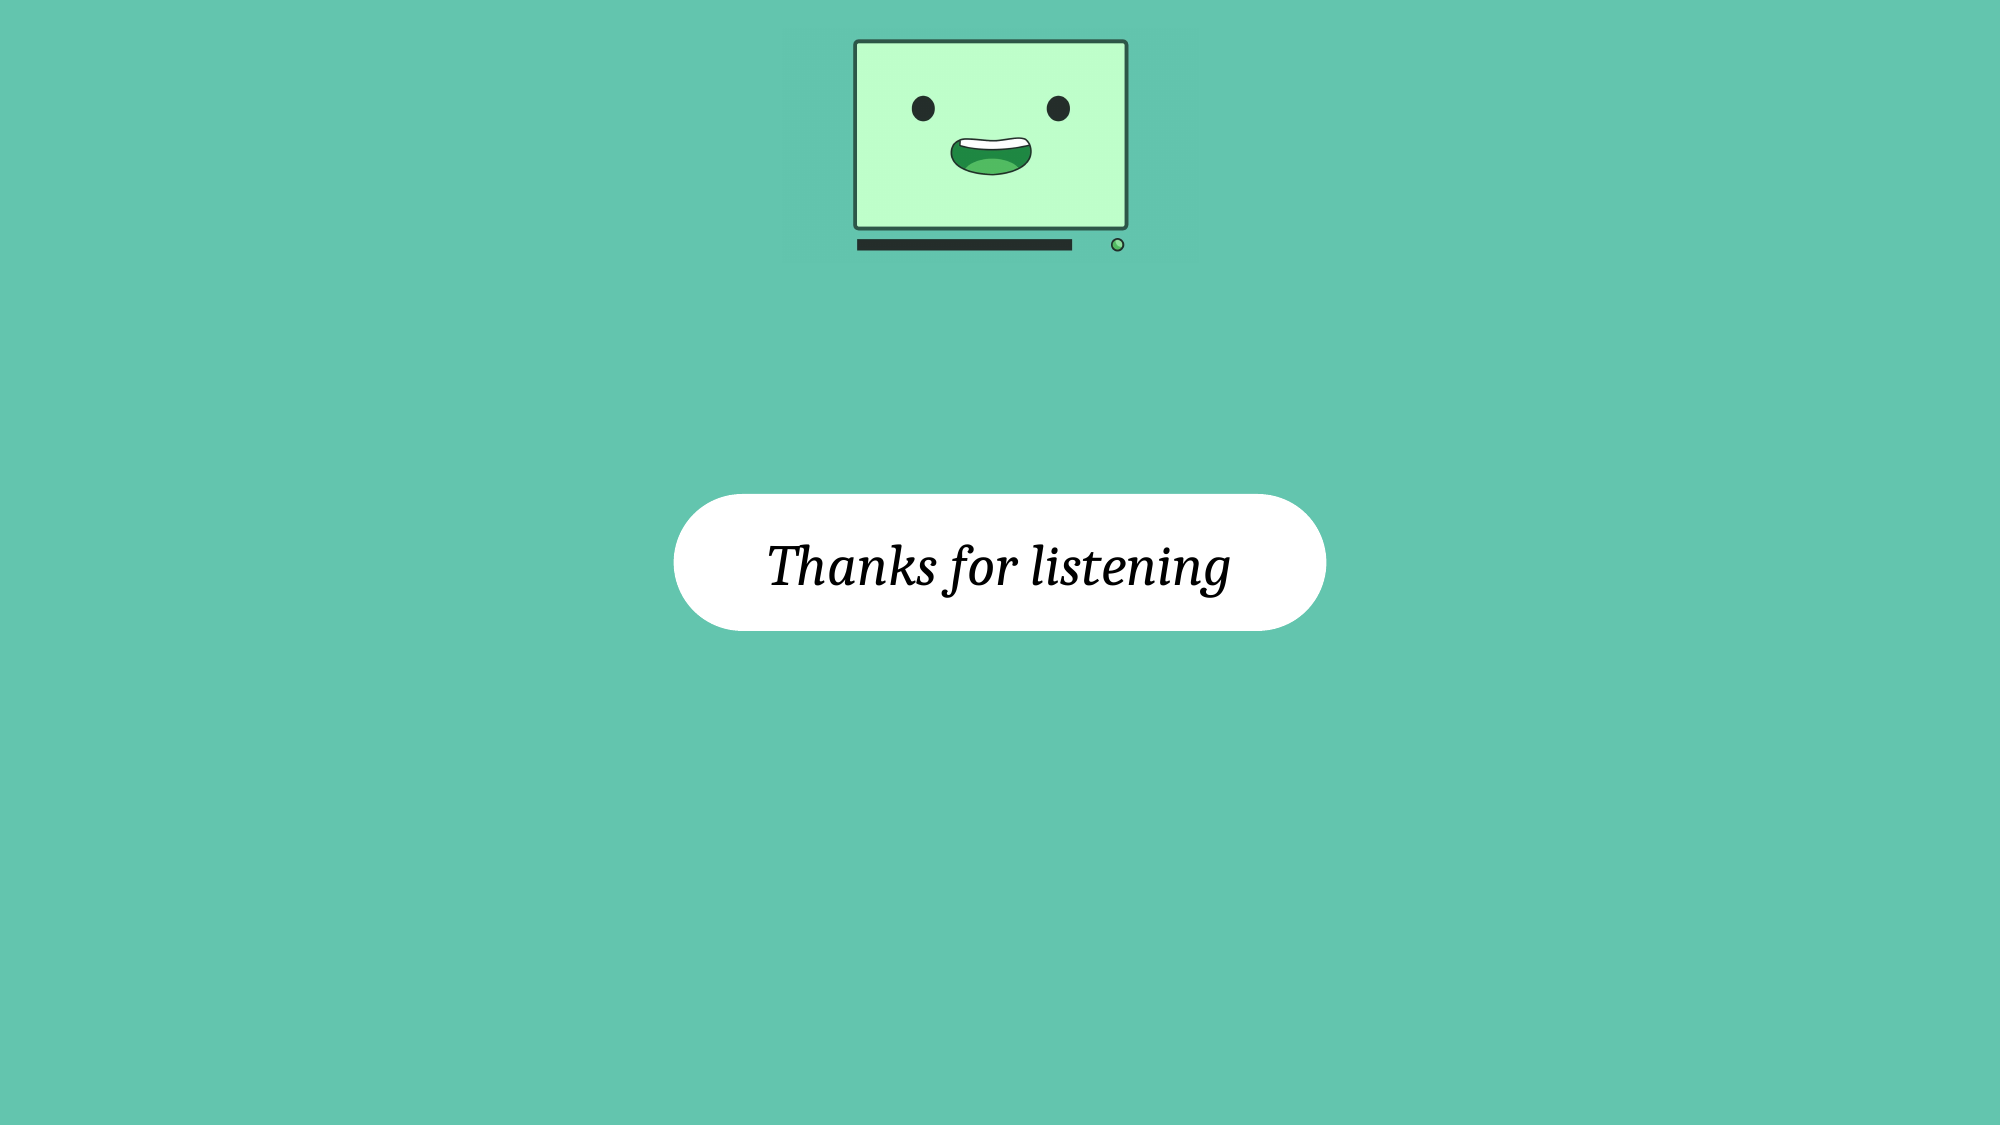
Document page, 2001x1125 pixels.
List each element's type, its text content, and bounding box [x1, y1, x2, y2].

picture [782, 28, 1199, 263]
text_box Thanks for listening [672, 492, 1328, 632]
